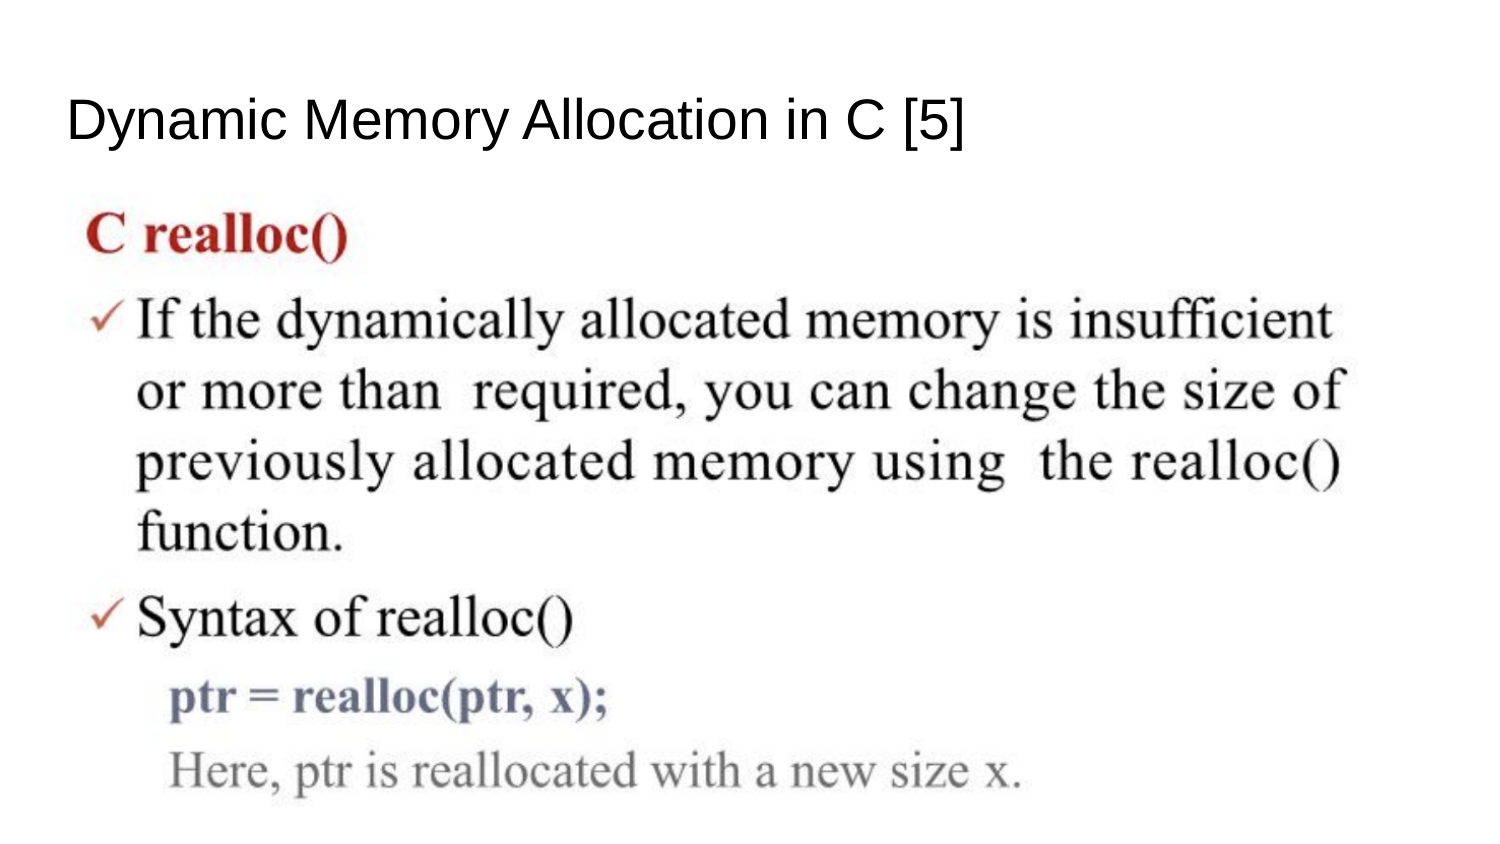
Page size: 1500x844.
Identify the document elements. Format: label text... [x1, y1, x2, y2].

picture [59, 181, 1409, 822]
title Dynamic Memory Allocation in C [5] [51, 72, 1449, 167]
